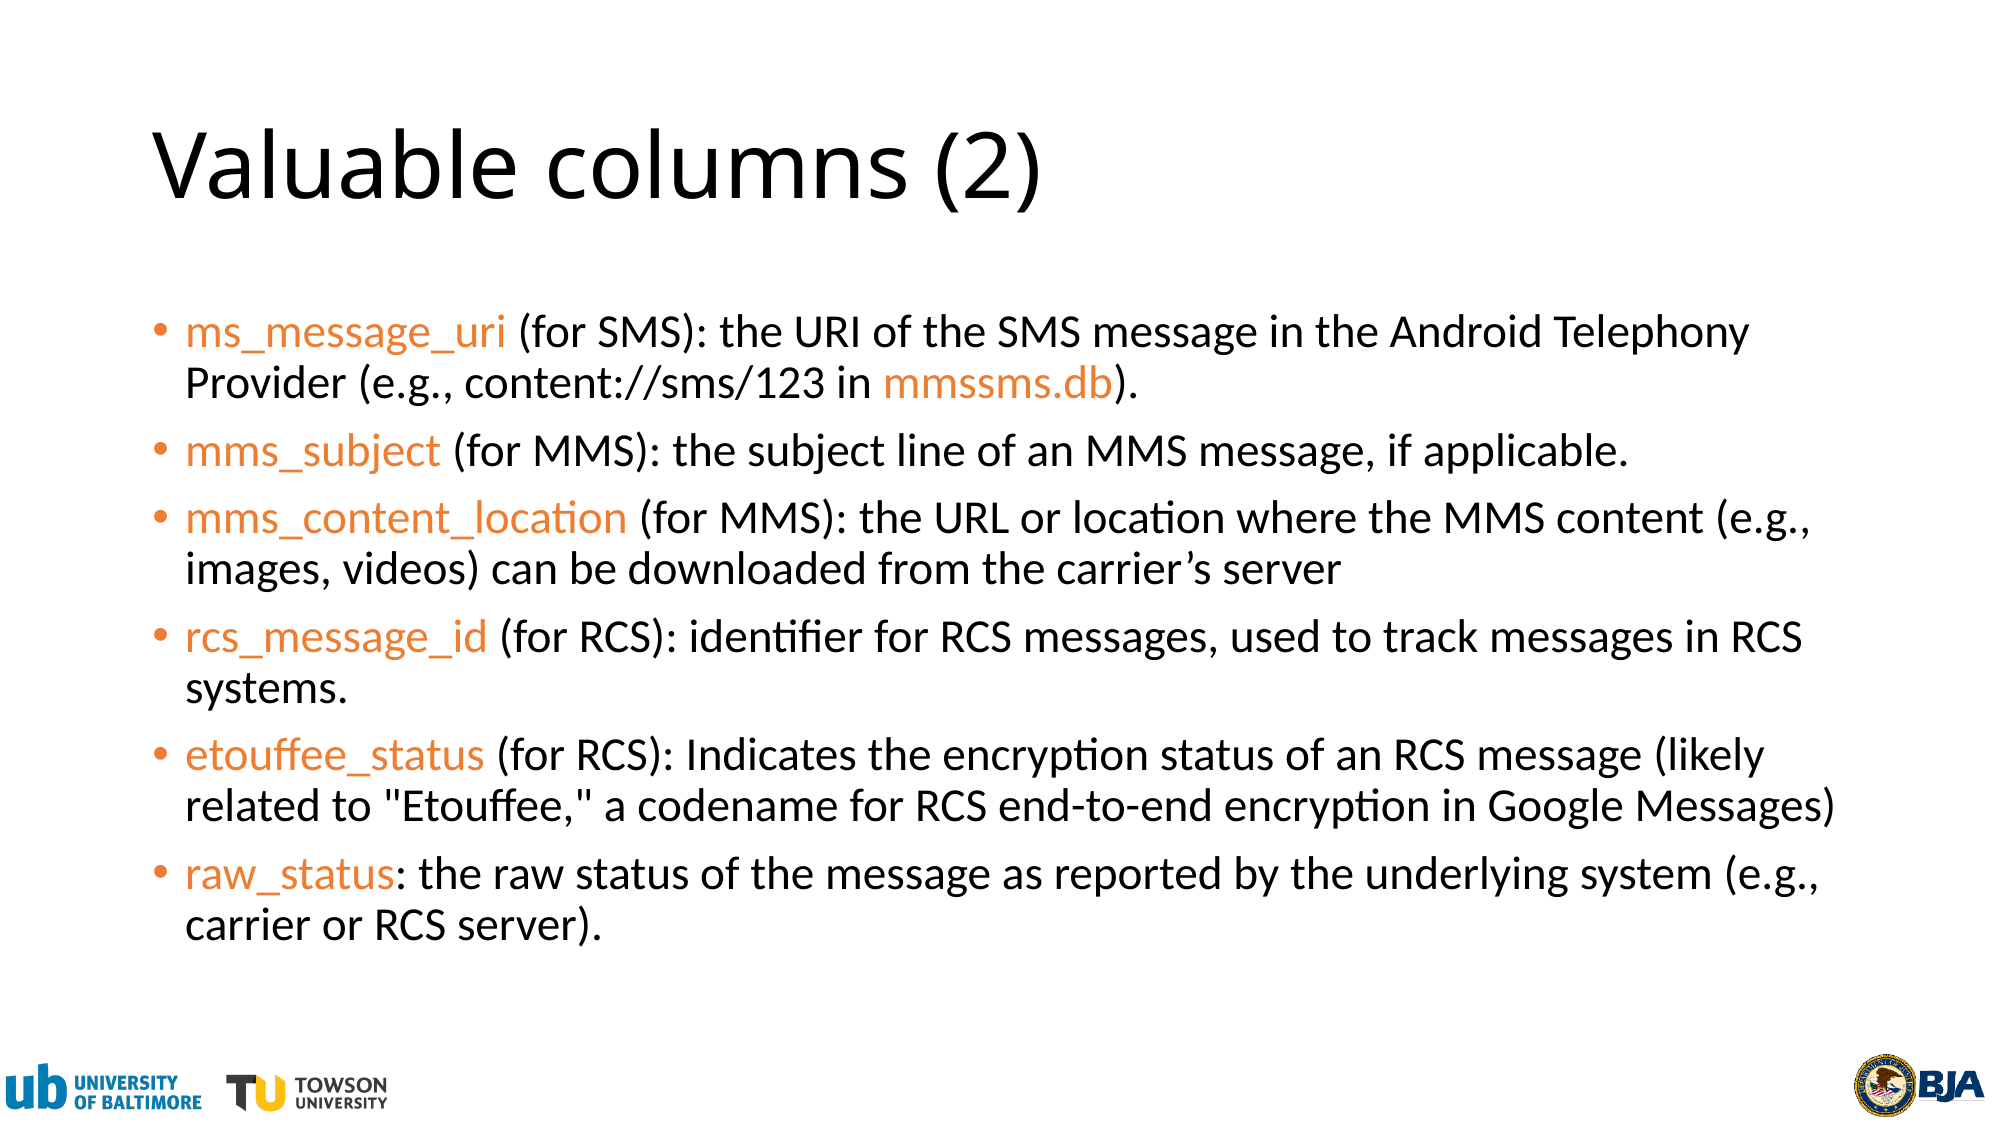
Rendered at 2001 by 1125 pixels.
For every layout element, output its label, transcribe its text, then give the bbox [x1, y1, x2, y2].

picture [1854, 1054, 1986, 1117]
list ms_message_uri (for SMS): the URI of the SMS message in the Android Telephony Provider (e.g., content://sms/123 in mmssms.db). mms_subject (for MMS): the subject line of an MMS message, if applicable. mms_content_location (for MMS): the URL or location where the MMS content (e.g., images, videos) can be downloaded from the carrier’s server rcs_message_id (for RCS): identifier for RCS messages, used to track messages in RCS systems. etouffee_status (for RCS): Indicates the encryption status of an RCS message (likely related to "Etouffee," a codename for RCS end-to-end encryption in Google Messages) raw_status: the raw status of the message as reported by the underlying system (e.g., carrier or RCS server). [137, 299, 1863, 1014]
picture [0, 1031, 407, 1125]
title Valuable columns (2) [137, 59, 1863, 278]
